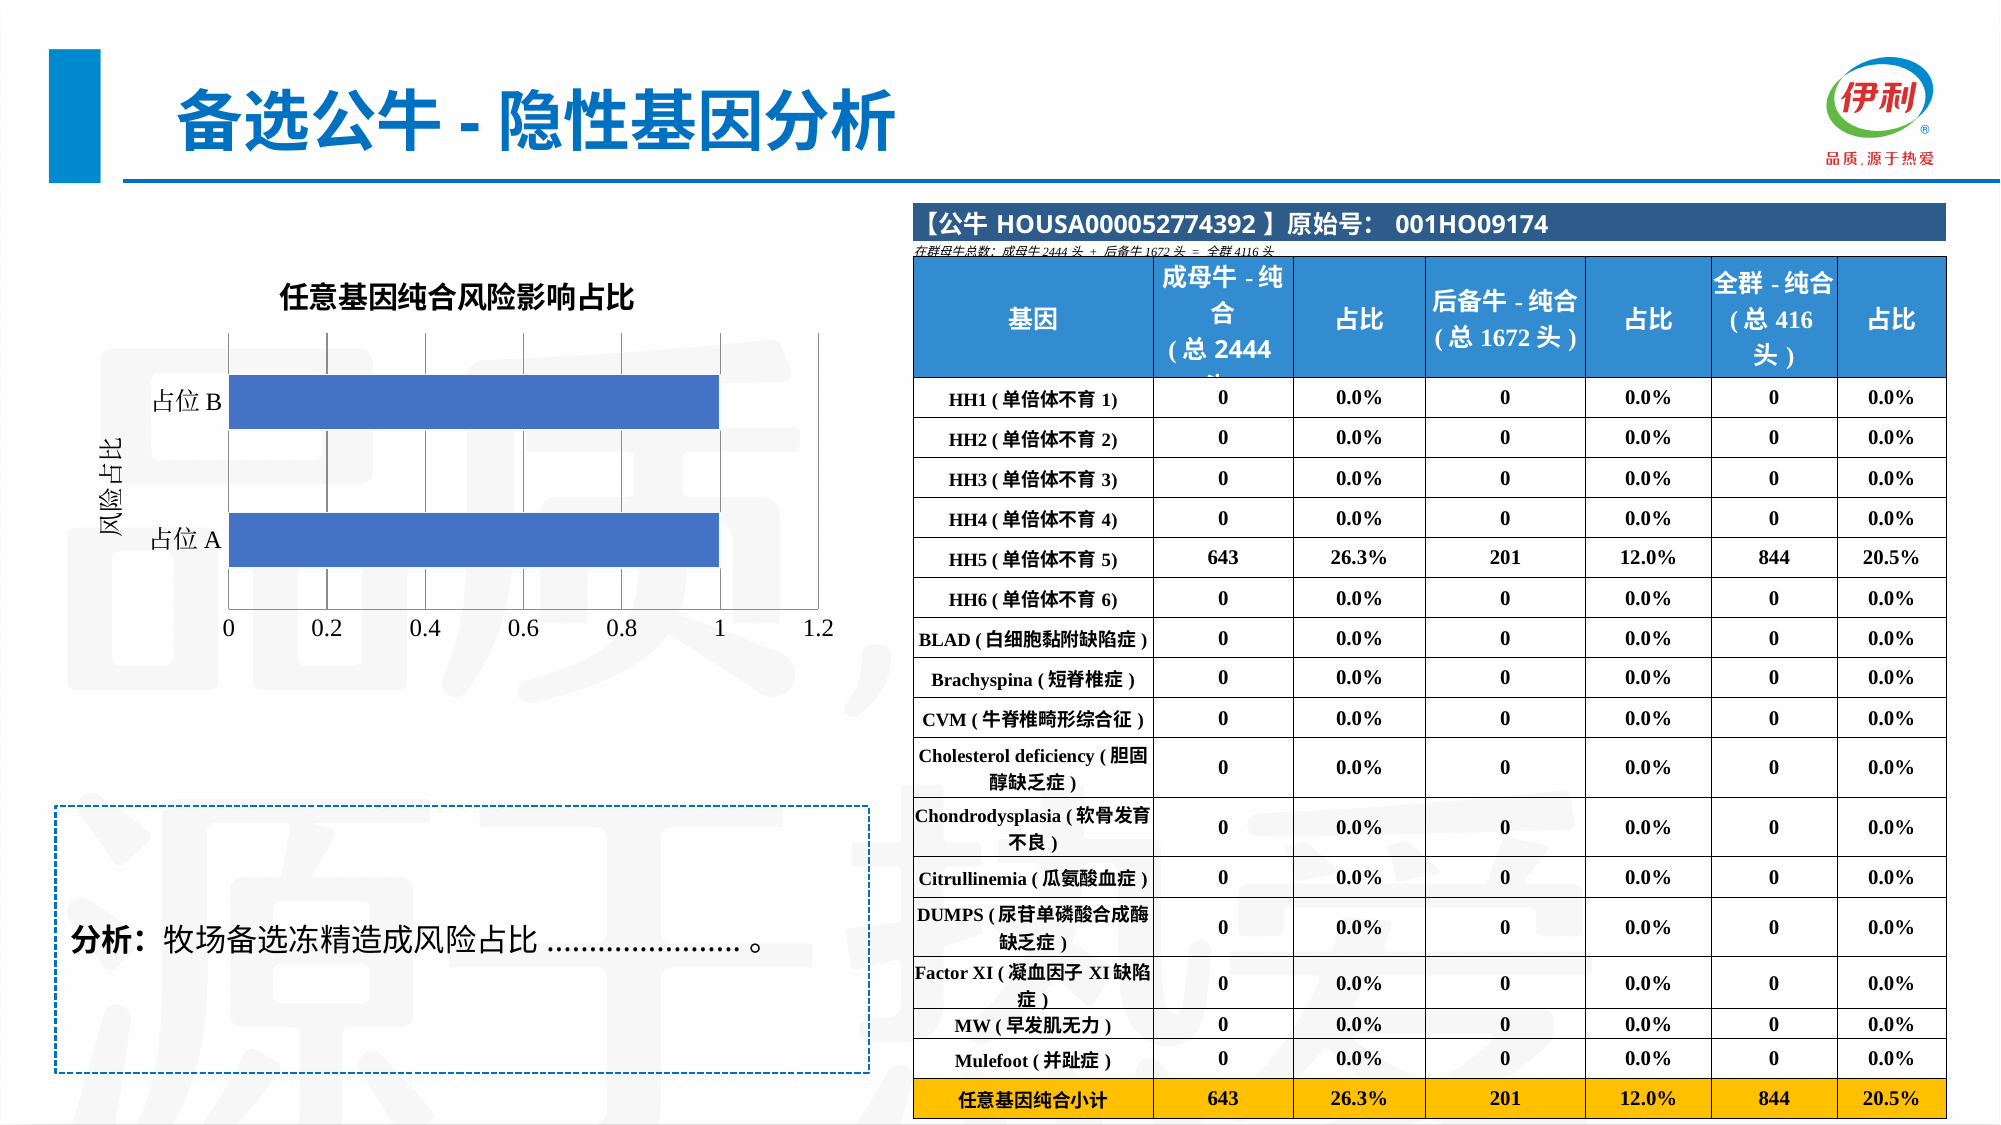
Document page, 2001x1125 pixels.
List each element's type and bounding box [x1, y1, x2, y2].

table_cell [914, 578, 1153, 617]
table_cell [1586, 458, 1711, 497]
table_cell [914, 857, 1153, 897]
table_cell [1586, 738, 1711, 797]
table_cell [914, 257, 1153, 377]
table_cell [1712, 1039, 1837, 1078]
table_cell [1154, 1009, 1293, 1038]
table_cell [1426, 658, 1585, 697]
table_cell [1712, 658, 1837, 697]
chart [64, 249, 850, 650]
table_cell [1154, 498, 1293, 537]
table_cell [913, 241, 1946, 256]
table_cell [1712, 1079, 1837, 1118]
table_cell [1154, 698, 1293, 737]
table_cell [1712, 738, 1837, 797]
table_cell [1154, 1079, 1293, 1118]
table_cell [1294, 458, 1425, 497]
table_cell [914, 498, 1153, 537]
table_cell [1294, 1039, 1425, 1078]
table_cell [1294, 257, 1425, 377]
table_cell [1426, 378, 1585, 417]
table_cell [914, 418, 1153, 457]
table_cell [1154, 418, 1293, 457]
table_cell [1154, 618, 1293, 657]
picture [0, 0, 2000, 1125]
table_cell [1154, 538, 1293, 577]
table_cell [1586, 498, 1711, 537]
table_cell [1426, 538, 1585, 577]
table_cell [1154, 658, 1293, 697]
table_cell [1838, 1039, 1946, 1078]
table_cell [1294, 857, 1425, 897]
table_cell [1838, 898, 1946, 956]
table_cell [1154, 458, 1293, 497]
table_cell [914, 458, 1153, 497]
table_cell [1838, 257, 1946, 377]
table_cell [914, 618, 1153, 657]
table_cell [1586, 257, 1711, 377]
table_cell [914, 1009, 1153, 1038]
table_cell [1294, 1009, 1425, 1038]
table_cell [914, 1039, 1153, 1078]
table_cell [1294, 538, 1425, 577]
table_cell [914, 1079, 1153, 1118]
table_cell [1294, 1079, 1425, 1118]
table_cell [1838, 458, 1946, 497]
table_cell [1838, 538, 1946, 577]
table_cell [1426, 798, 1585, 856]
table_cell [1154, 257, 1293, 377]
table_cell [1838, 738, 1946, 797]
table_cell [1154, 738, 1293, 797]
table_cell [1294, 898, 1425, 956]
table_header [913, 203, 1946, 241]
table_cell [914, 658, 1153, 697]
table_cell [1712, 898, 1837, 956]
table_cell [1838, 658, 1946, 697]
table_cell [1294, 578, 1425, 617]
table_cell [1586, 957, 1711, 1008]
table_cell [1712, 578, 1837, 617]
table_cell [1586, 698, 1711, 737]
table_cell [914, 538, 1153, 577]
table_cell [1586, 538, 1711, 577]
table_cell [914, 898, 1153, 956]
table_cell [1586, 378, 1711, 417]
table_cell [1426, 857, 1585, 897]
table_cell [1586, 578, 1711, 617]
table_cell [1586, 618, 1711, 657]
table_cell [1294, 618, 1425, 657]
table_cell [1154, 898, 1293, 956]
table_cell [1426, 578, 1585, 617]
text_box [55, 805, 869, 1073]
table_cell [1426, 257, 1585, 377]
table_cell [1154, 1039, 1293, 1078]
table_cell [1712, 538, 1837, 577]
table_cell [1838, 618, 1946, 657]
table_cell [1712, 498, 1837, 537]
table_cell [1586, 658, 1711, 697]
table_cell [1426, 898, 1585, 956]
table_cell [1586, 857, 1711, 897]
table_cell [1294, 658, 1425, 697]
table_cell [1838, 1079, 1946, 1118]
table_cell [1294, 957, 1425, 1008]
table_cell [914, 957, 1153, 1008]
table_cell [1294, 378, 1425, 417]
table_cell [1586, 1039, 1711, 1078]
table_cell [1426, 1009, 1585, 1038]
table_cell [1294, 498, 1425, 537]
table_cell [1426, 618, 1585, 657]
table_cell [1712, 378, 1837, 417]
table_cell [1838, 578, 1946, 617]
table_cell [1294, 798, 1425, 856]
table_cell [914, 738, 1153, 797]
table_cell [1838, 857, 1946, 897]
table_cell [1154, 578, 1293, 617]
table_cell [1586, 1079, 1711, 1118]
table_cell [1426, 1039, 1585, 1078]
table_cell [1712, 458, 1837, 497]
table_cell [1294, 698, 1425, 737]
table_cell [1838, 1009, 1946, 1038]
table_cell [1838, 798, 1946, 856]
table_cell [1426, 458, 1585, 497]
table_cell [1586, 898, 1711, 956]
table_cell [1712, 698, 1837, 737]
table_cell [1294, 738, 1425, 797]
table_cell [1586, 1009, 1711, 1038]
table_cell [1154, 798, 1293, 856]
table_cell [914, 378, 1153, 417]
text_box [161, 71, 913, 167]
table_cell [1154, 957, 1293, 1008]
table_cell [1838, 378, 1946, 417]
table_cell [1712, 618, 1837, 657]
table_cell [1838, 698, 1946, 737]
table_cell [1712, 1009, 1837, 1038]
table_cell [1712, 857, 1837, 897]
table_cell [1294, 418, 1425, 457]
table_cell [1426, 1079, 1585, 1118]
table_cell [1154, 378, 1293, 417]
table_cell [1154, 857, 1293, 897]
table_cell [1712, 257, 1837, 377]
table_cell [1426, 957, 1585, 1008]
table_cell [1586, 798, 1711, 856]
table_cell [914, 798, 1153, 856]
table_cell [1712, 418, 1837, 457]
table_cell [1838, 957, 1946, 1008]
table_cell [1586, 418, 1711, 457]
table_cell [1426, 418, 1585, 457]
table_cell [1712, 957, 1837, 1008]
table_cell [1838, 498, 1946, 537]
table_cell [914, 698, 1153, 737]
table_cell [1426, 498, 1585, 537]
table_cell [1838, 418, 1946, 457]
table_cell [1712, 798, 1837, 856]
table_cell [1426, 698, 1585, 737]
table_cell [1426, 738, 1585, 797]
